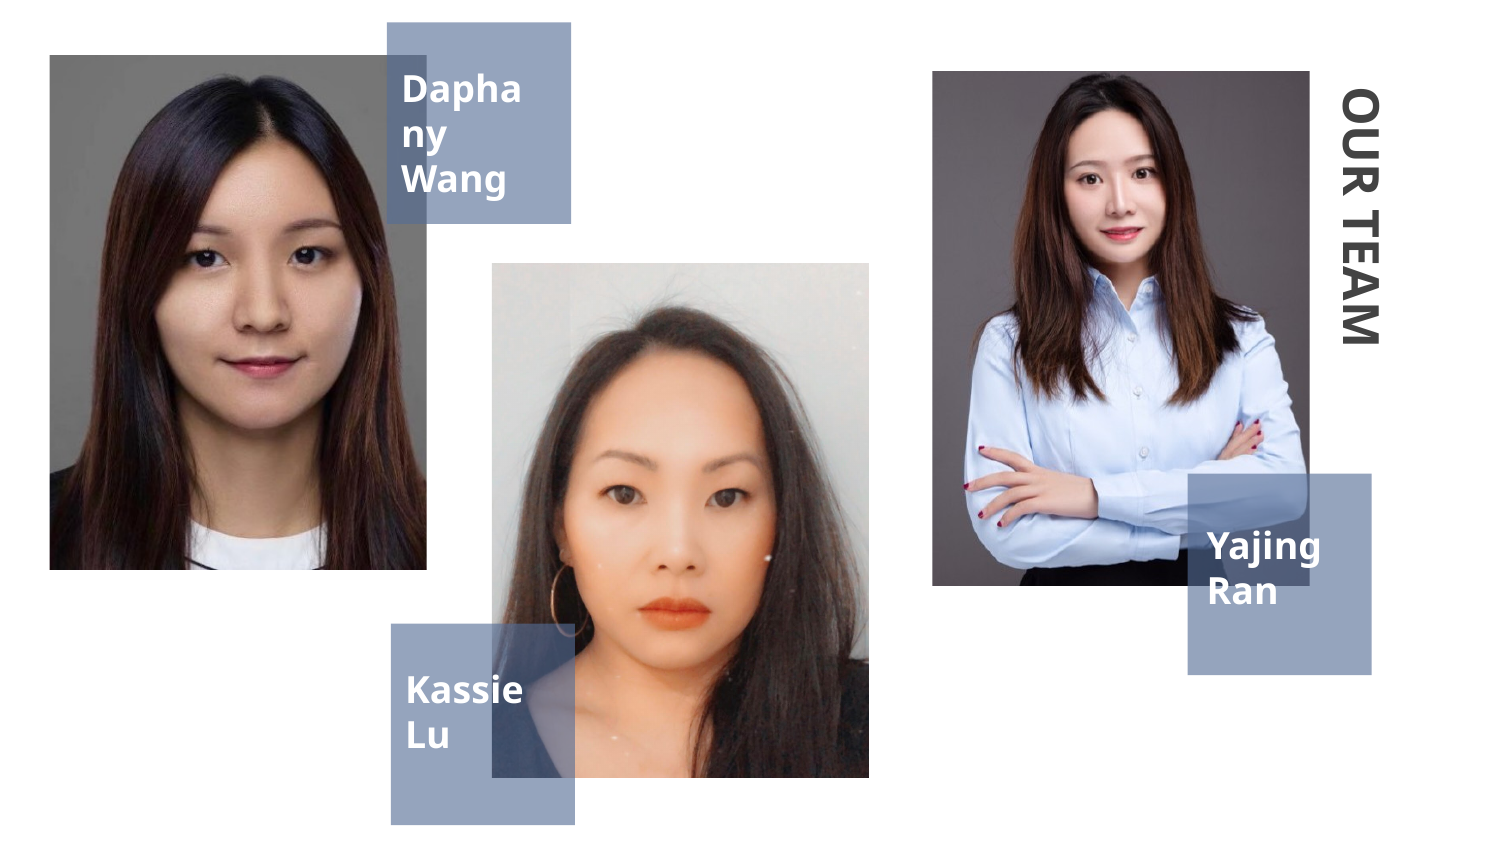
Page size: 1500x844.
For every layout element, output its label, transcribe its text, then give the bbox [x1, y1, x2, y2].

text_box [390, 623, 486, 651]
picture [932, 70, 1310, 586]
text_box Yajing Ran [1191, 506, 1368, 643]
picture [491, 262, 870, 778]
text_box [390, 786, 575, 826]
text_box Kassie Lu [389, 651, 567, 787]
picture [49, 55, 427, 570]
text_box Daphany Wang [385, 50, 563, 186]
title OUR TEAM [1328, 71, 1409, 643]
text_box [1187, 473, 1372, 676]
text_box [386, 22, 572, 224]
